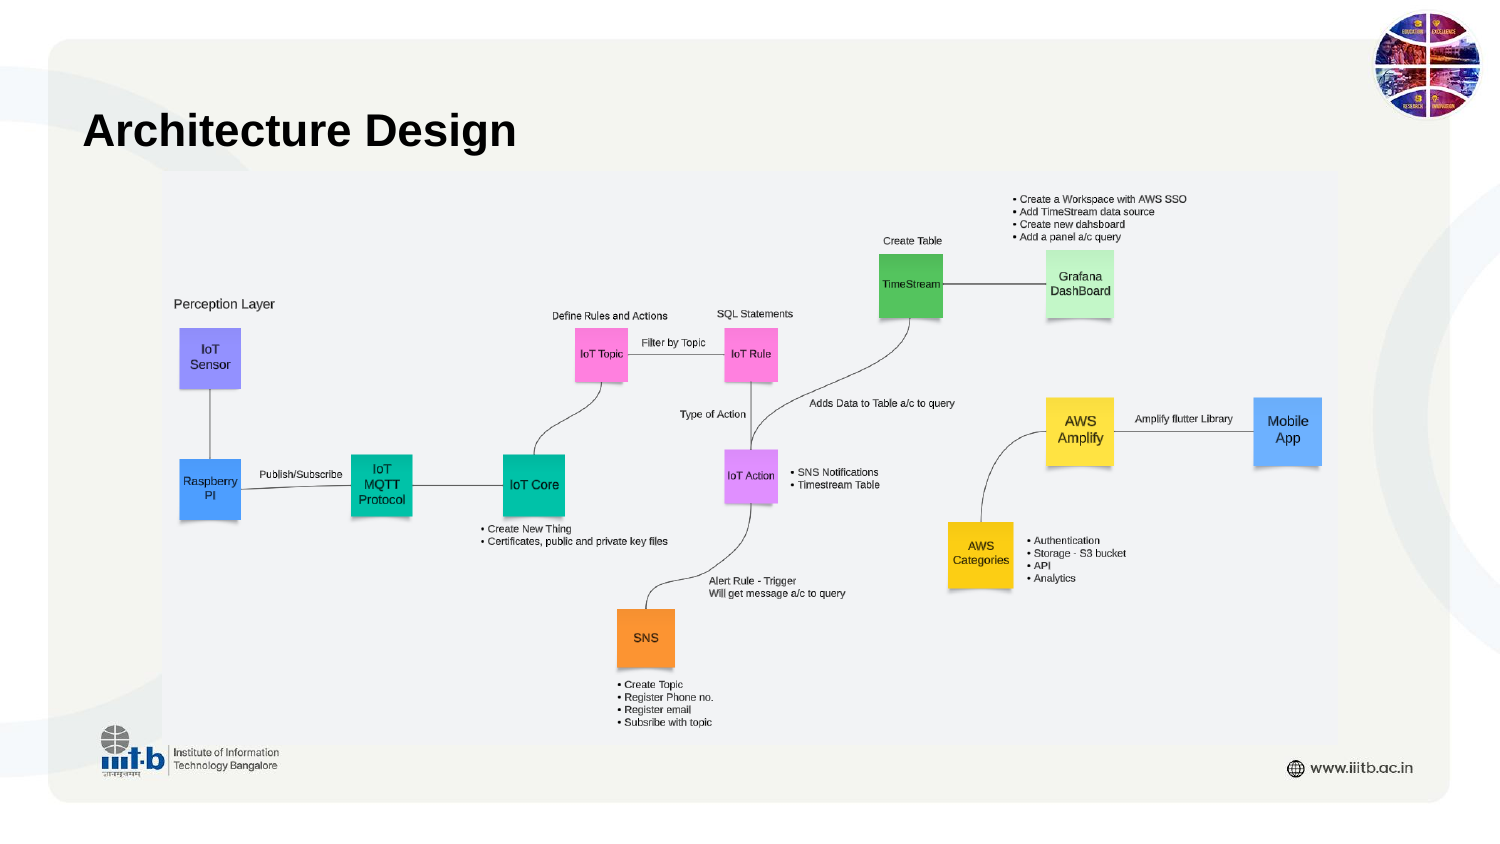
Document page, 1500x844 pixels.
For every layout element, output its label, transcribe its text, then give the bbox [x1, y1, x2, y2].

text_box Architecture Design [67, 85, 560, 171]
picture [0, 0, 1500, 844]
